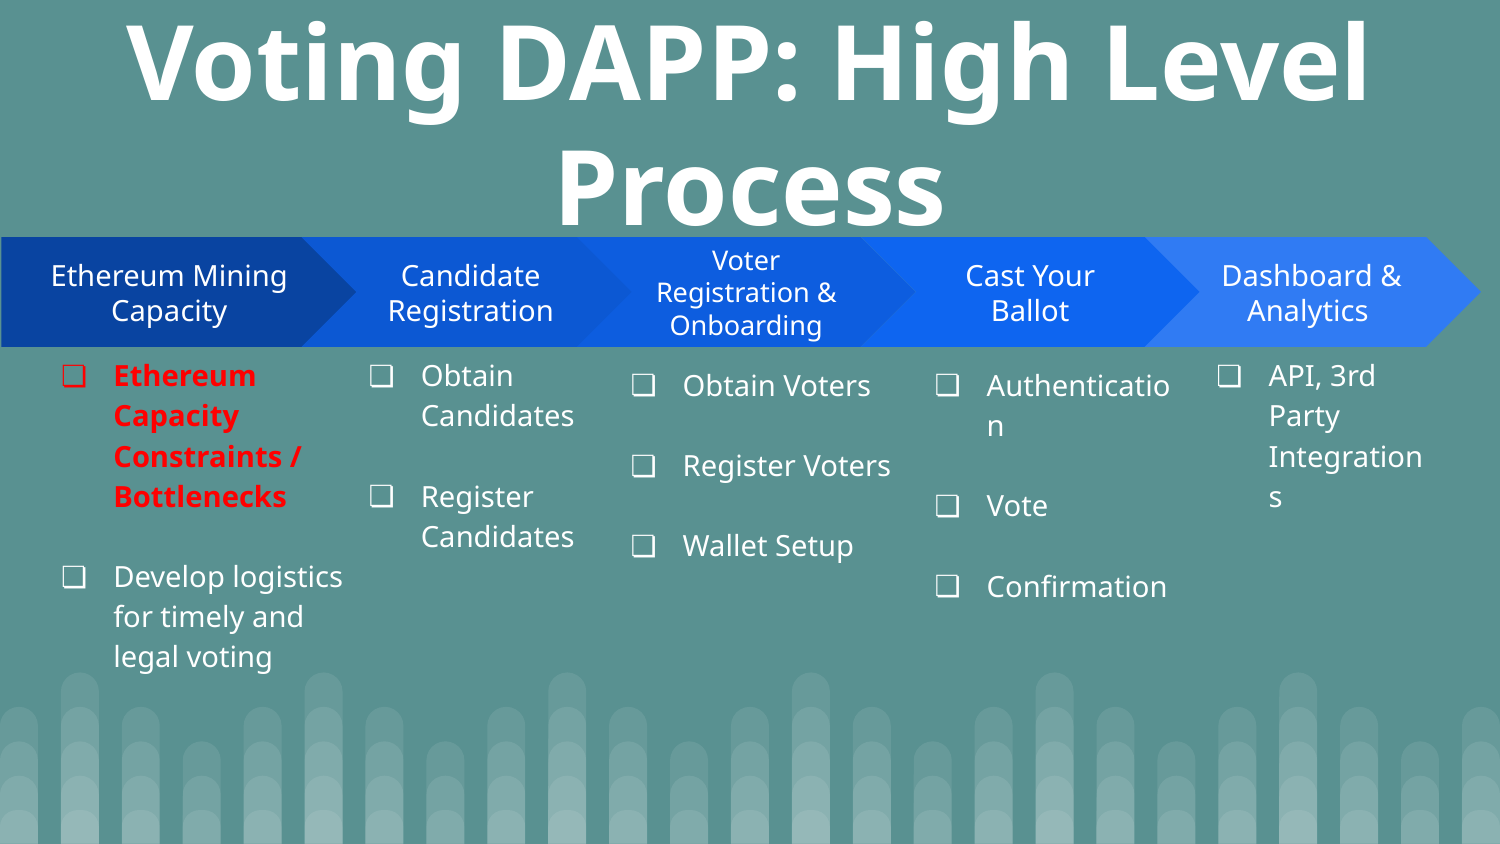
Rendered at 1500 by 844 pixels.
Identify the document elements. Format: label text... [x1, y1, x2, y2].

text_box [301, 236, 575, 724]
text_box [1, 236, 300, 724]
text_box Voting DAPP: High Level Process [57, 62, 1443, 180]
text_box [860, 236, 1200, 733]
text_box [1200, 236, 1482, 724]
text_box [576, 236, 859, 733]
